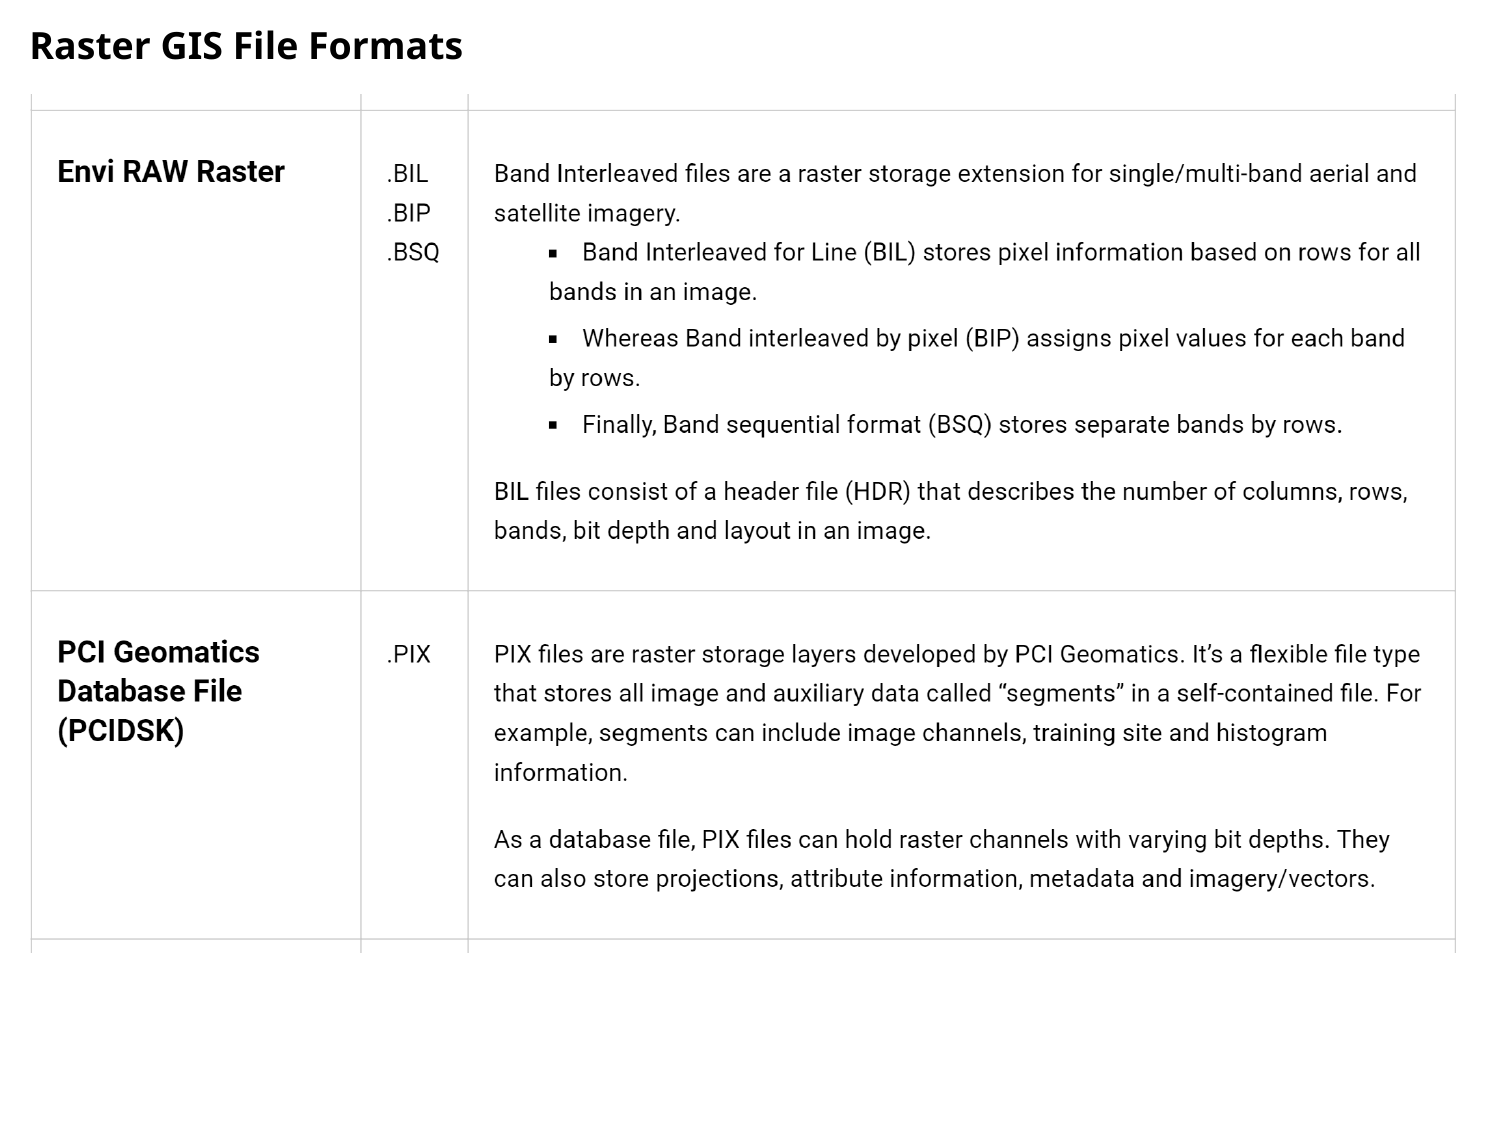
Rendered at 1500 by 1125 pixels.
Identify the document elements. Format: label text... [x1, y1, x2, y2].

text_box Raster GIS File Formats [14, 14, 479, 75]
picture [16, 94, 1480, 953]
